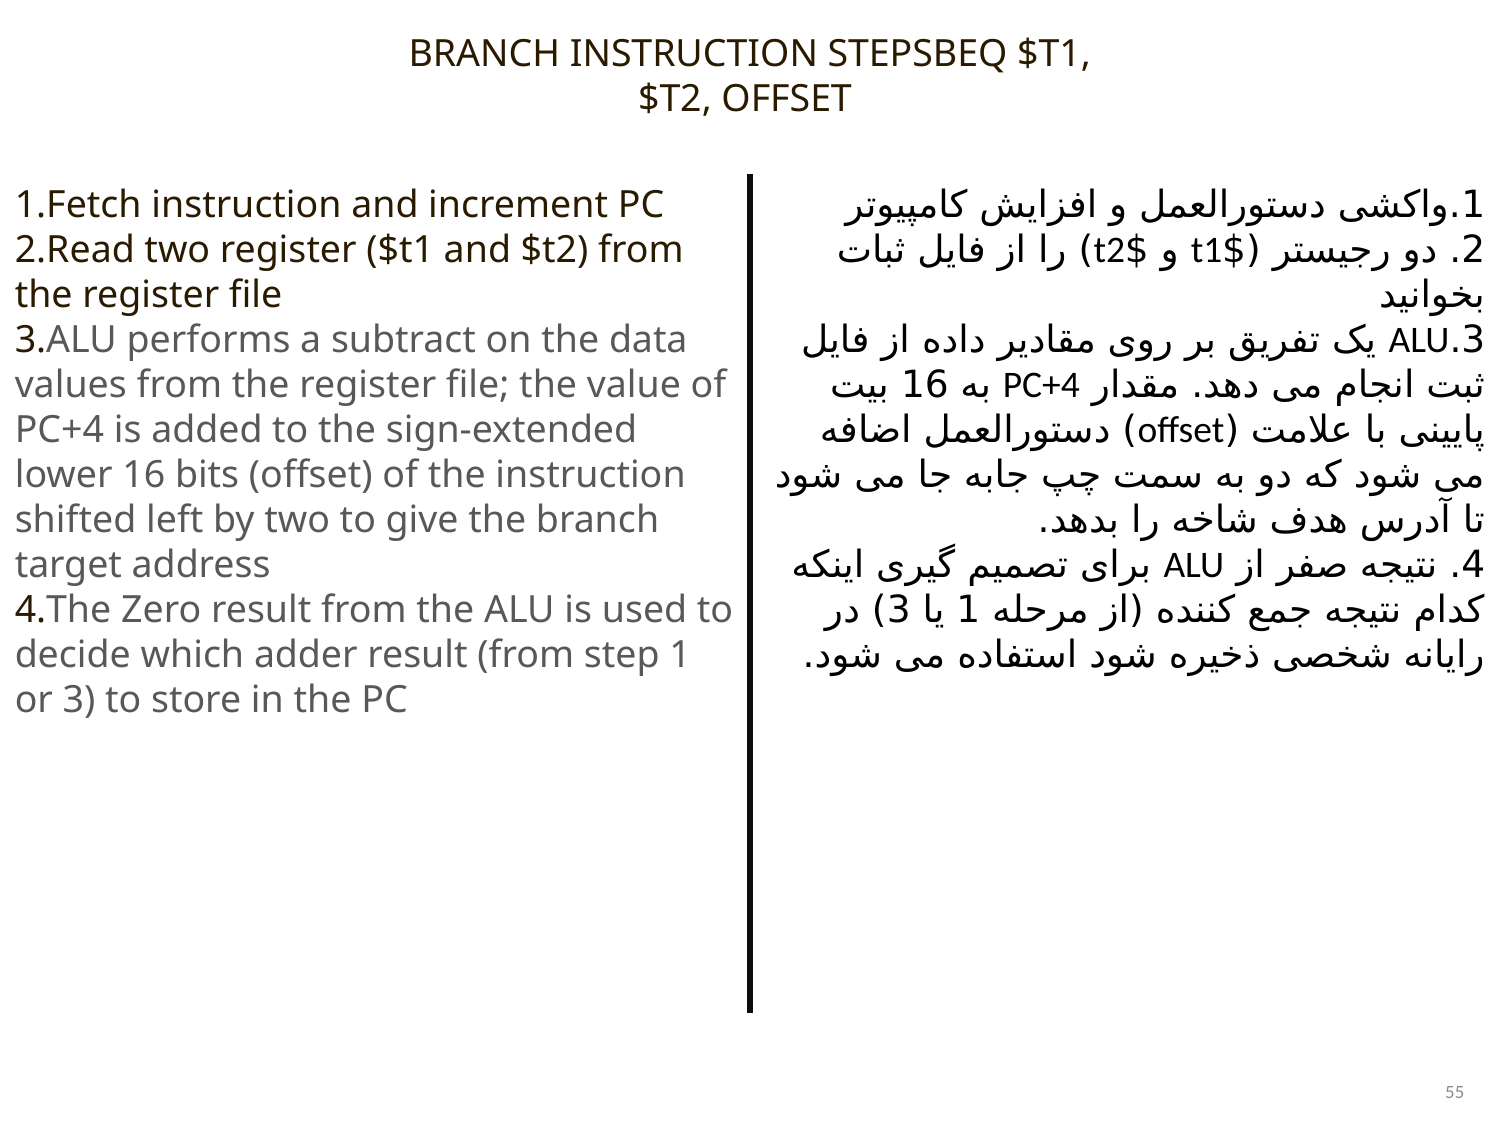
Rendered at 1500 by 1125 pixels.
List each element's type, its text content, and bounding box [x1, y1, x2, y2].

text_box 1.واکشی دستورالعمل و افزایش کامپیوتر 2. دو رجیستر ($t1 و $t2) را از فایل ثبات بخوانید 3.ALU یک تفریق بر روی مقادیر داده از فایل ثبت انجام می دهد. مقدار PC+4 به 16 بیت پایینی با علامت (offset) دستورالعمل اضافه می شود که دو به سمت چپ جابه جا می شود تا آدرس هدف شاخه را بدهد. 4. نتیجه صفر از ALU برای تصمیم گیری اینکه کدام نتیجه جمع کننده (از مرحله 1 یا 3) در رایانه شخصی ذخیره شود استفاده می شود. [749, 172, 1500, 683]
text_box BRANCH INSTRUCTION STEPSBEQ $T1, $T2, OFFSET [374, 21, 1125, 126]
text_box 1.Fetch instruction and increment PC 2.Read two register ($t1 and $t2) from the register file 3.ALU performs a subtract on the data values from the register file; the value of PC+4 is added to the sign-extended lower 16 bits (offset) of the instruction shifted left by two to give the branch target address 4.The Zero result from the ALU is used to decide which adder result (from step 1 or 3) to store in the PC [0, 172, 749, 728]
